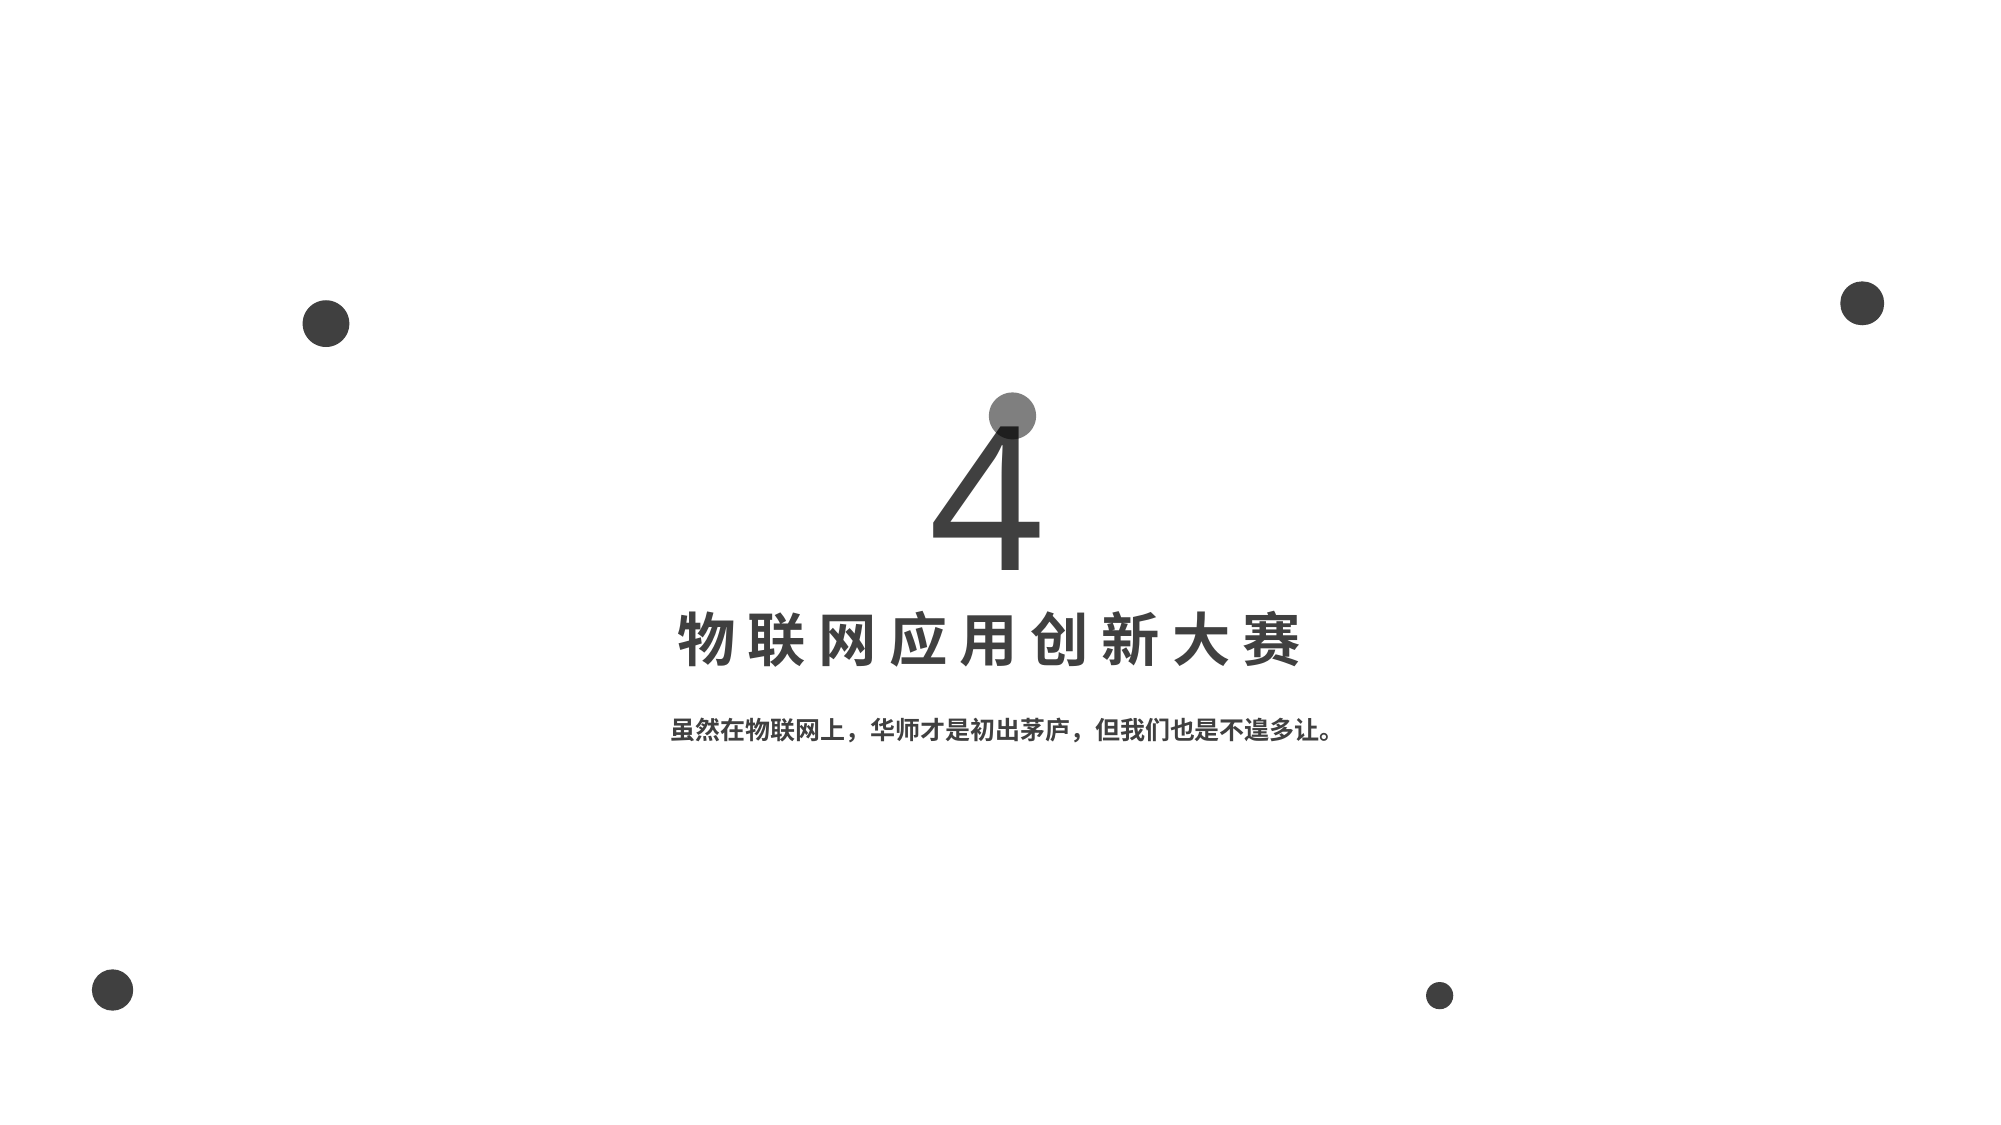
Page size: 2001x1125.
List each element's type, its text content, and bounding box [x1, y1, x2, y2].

text_box 物联网应用创新大赛 [657, 590, 1336, 687]
text_box [1425, 980, 1455, 1011]
text_box [301, 299, 351, 349]
text_box 4 [909, 335, 1051, 590]
text_box [90, 968, 135, 1012]
text_box [987, 391, 1038, 441]
text_box 虽然在物联网上，华师才是初出茅庐，但我们也是不遑多让。 [504, 691, 1517, 752]
text_box [1839, 280, 1886, 327]
